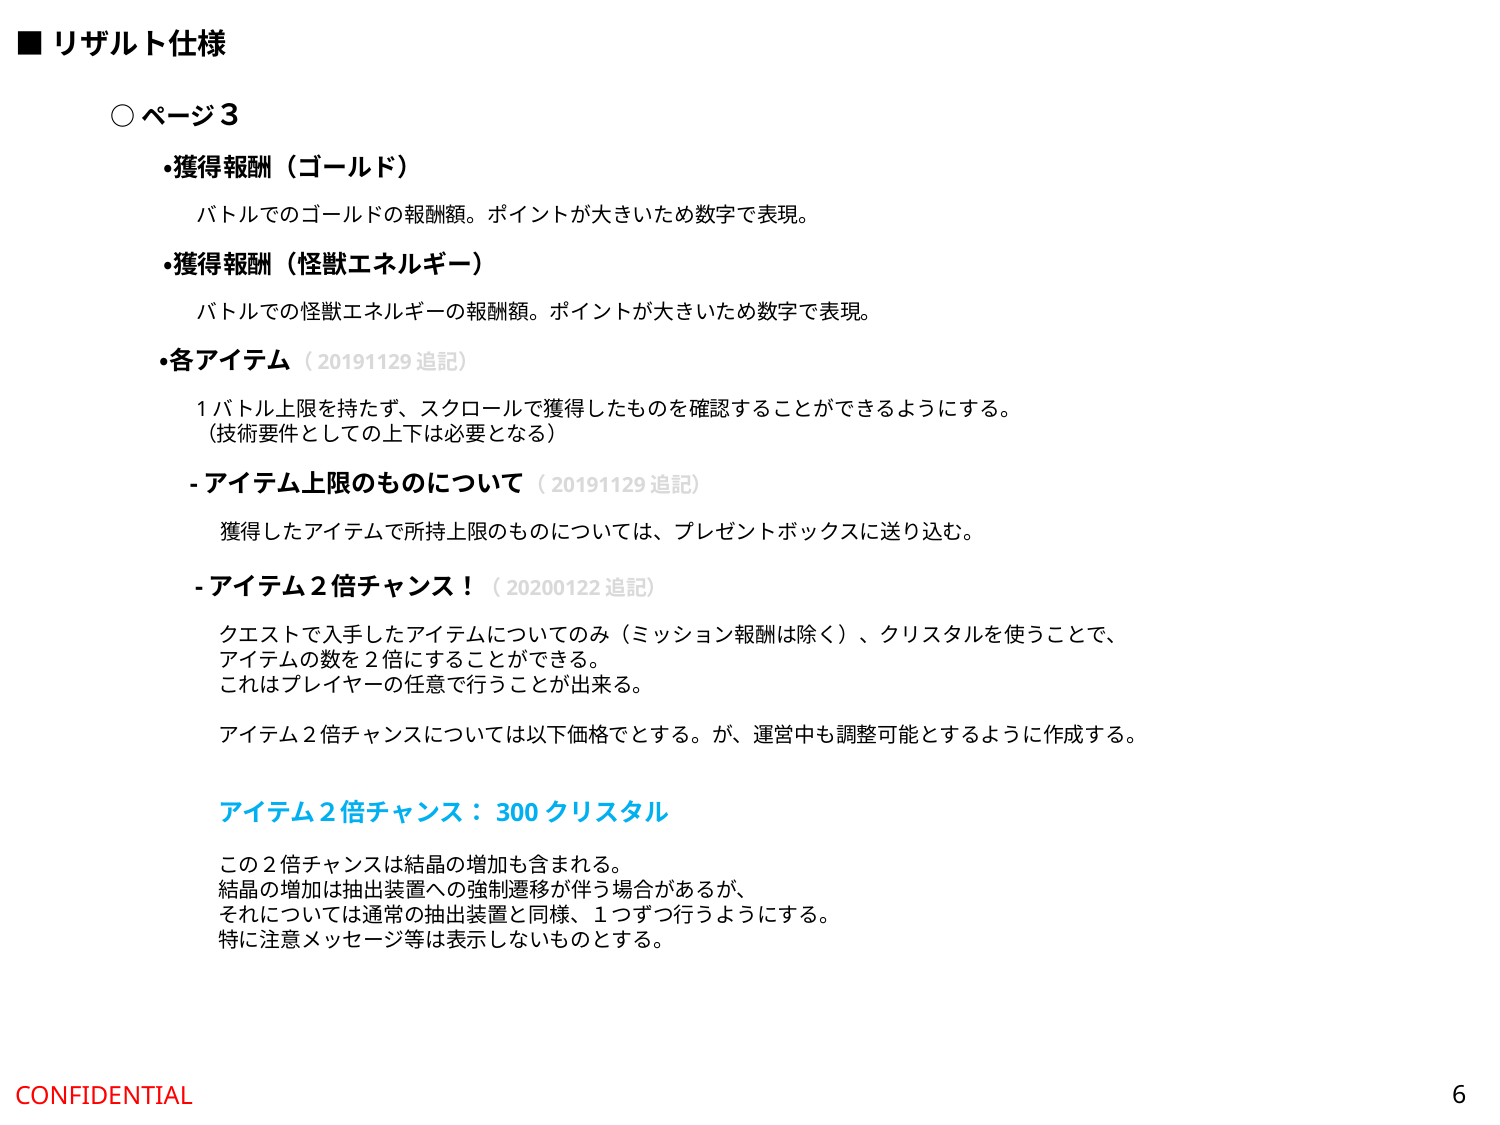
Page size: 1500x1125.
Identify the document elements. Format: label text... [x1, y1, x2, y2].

text_box 獲得したアイテムで所持上限のものについては、プレゼントボックスに送り込む。 [205, 511, 1000, 551]
footer CONFIDENTIAL [0, 1065, 507, 1125]
text_box バトルでのゴールドの報酬額。ポイントが大きいため数字で表現。 [181, 194, 835, 235]
slide_number 6 [1143, 1065, 1482, 1125]
text_box -アイテム２倍チャンス！（20200122追記） [180, 563, 683, 608]
text_box ・獲得報酬（ゴールド） [148, 144, 438, 189]
text_box 1バトル上限を持たず、スクロールで獲得したものを確認することができるようにする。 （技術要件としての上下は必要となる） [181, 388, 1036, 454]
text_box バトルでの怪獣エネルギーの報酬額。ポイントが大きいため数字で表現。 [181, 291, 897, 332]
text_box クエストで入手したアイテムについてのみ（ミッション報酬は除く）、クリスタルを使うことで、 アイテムの数を２倍にすることができる。 これはプレイヤーの任意で行うことが出来る。 アイテム２倍チャンスについては以下価格でとする。が、運営中も調整可能とするように作成する。 アイテム２倍チャンス：300クリスタル この２倍チャンスは結晶の増加も含まれる。 結晶の増加は抽出装置への強制遷移が伴う場合があるが、 それについては通常の抽出装置と同様、１つずつ行うようにする。 特に注意メッセージ等は表示しないものとする。 [203, 614, 1162, 984]
text_box -アイテム上限のものについて（20191129追記） [175, 460, 728, 505]
text_box ・各アイテム（20191129追記） [145, 336, 494, 382]
text_box ○ページ３ [95, 88, 260, 139]
text_box ・獲得報酬（怪獣エネルギー） [148, 241, 514, 286]
text_box ■リザルト仕様 [0, 17, 242, 68]
